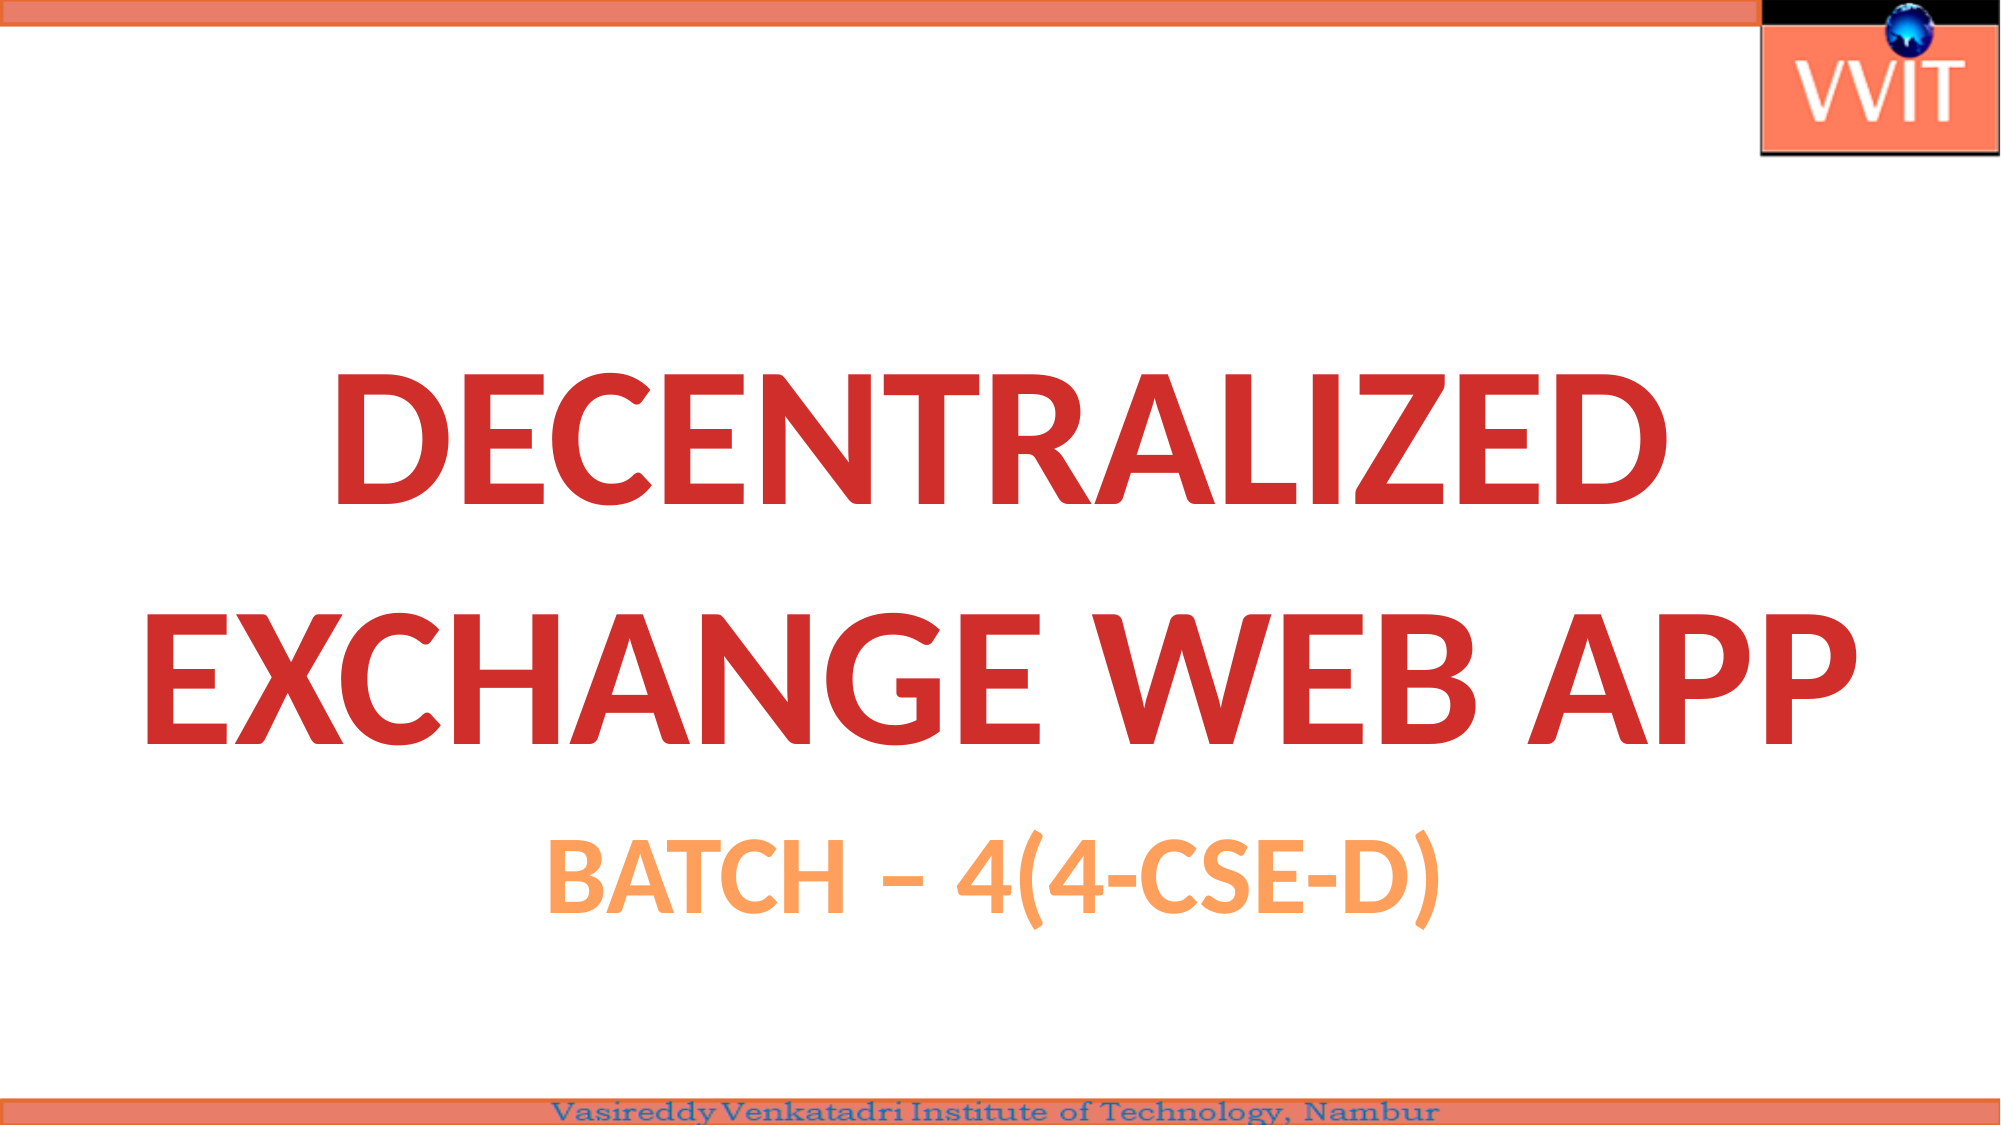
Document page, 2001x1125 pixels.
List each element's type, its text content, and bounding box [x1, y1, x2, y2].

picture [0, 0, 2001, 1125]
text_box BATCH – 4(4-CSE-D) [529, 794, 1462, 944]
text_box DECENTRALIZED EXCHANGE WEB APP [0, 296, 2000, 1032]
